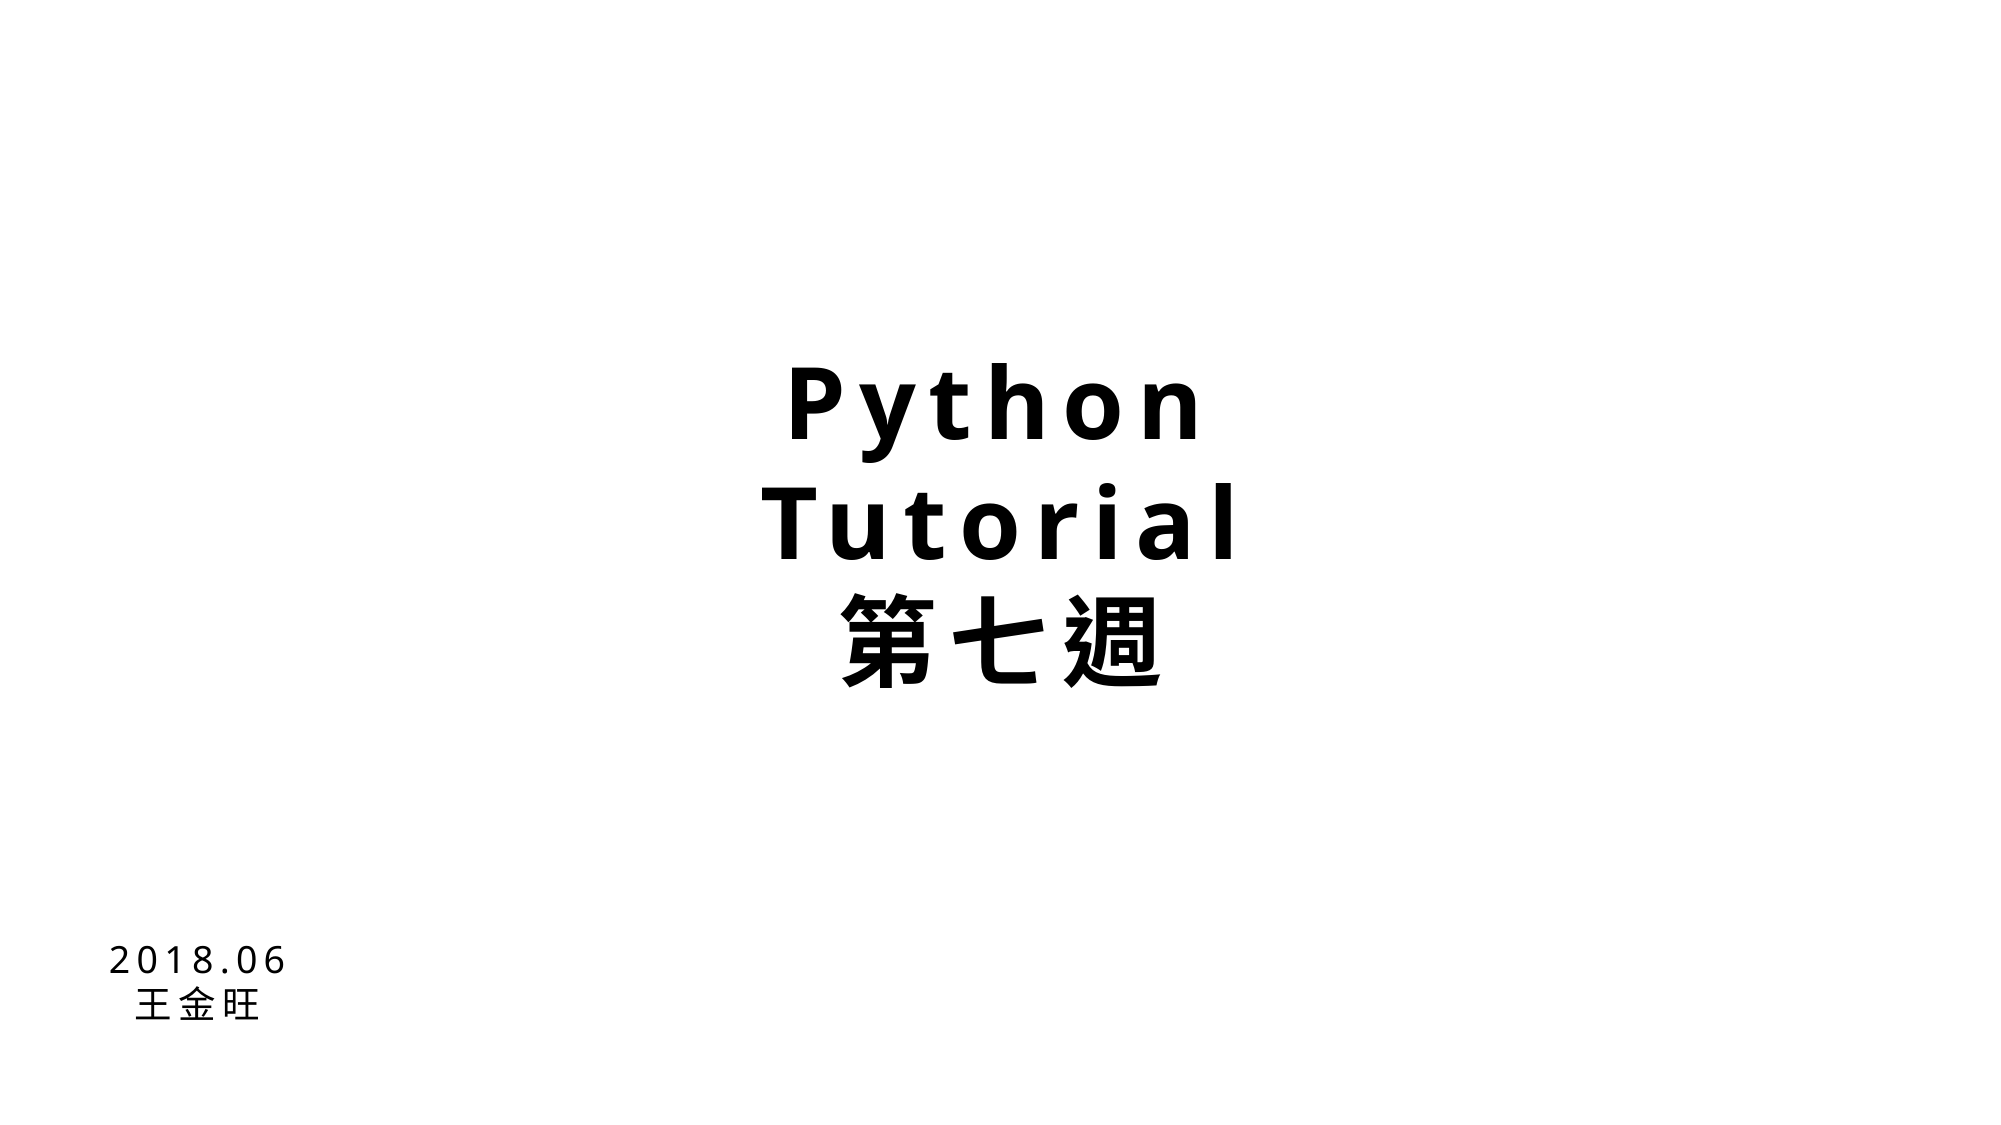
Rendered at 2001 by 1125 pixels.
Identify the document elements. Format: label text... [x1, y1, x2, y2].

text_box 2018.06 王金旺 [94, 928, 301, 1034]
text_box Python Tutorial 第七週 [562, 331, 1438, 707]
